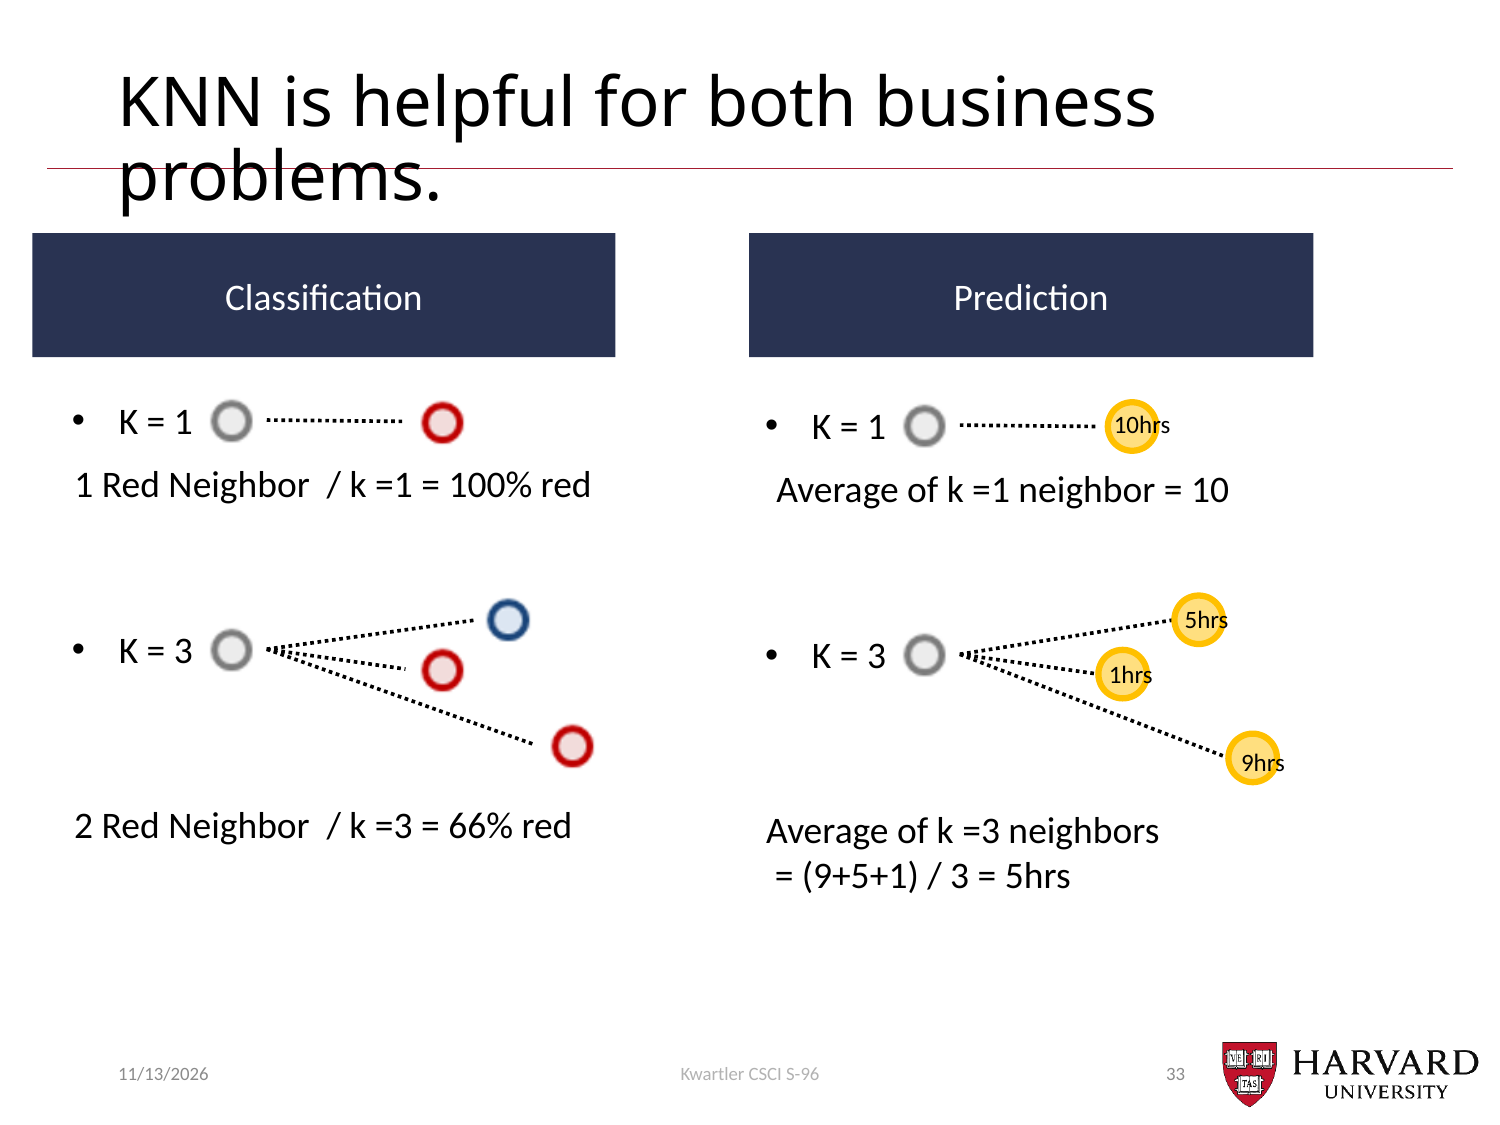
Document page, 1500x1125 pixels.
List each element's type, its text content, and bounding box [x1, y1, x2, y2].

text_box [56, 389, 611, 854]
picture [1200, 1024, 1500, 1125]
slide_number 33 [1059, 1042, 1200, 1103]
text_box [749, 394, 1301, 905]
title KNN is helpful for both business problems. [103, 59, 1397, 157]
text_box Classification [31, 232, 616, 358]
text_box Prediction [748, 232, 1314, 358]
footer Kwartler CSCI S-96 [496, 1042, 1004, 1103]
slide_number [103, 1042, 441, 1103]
